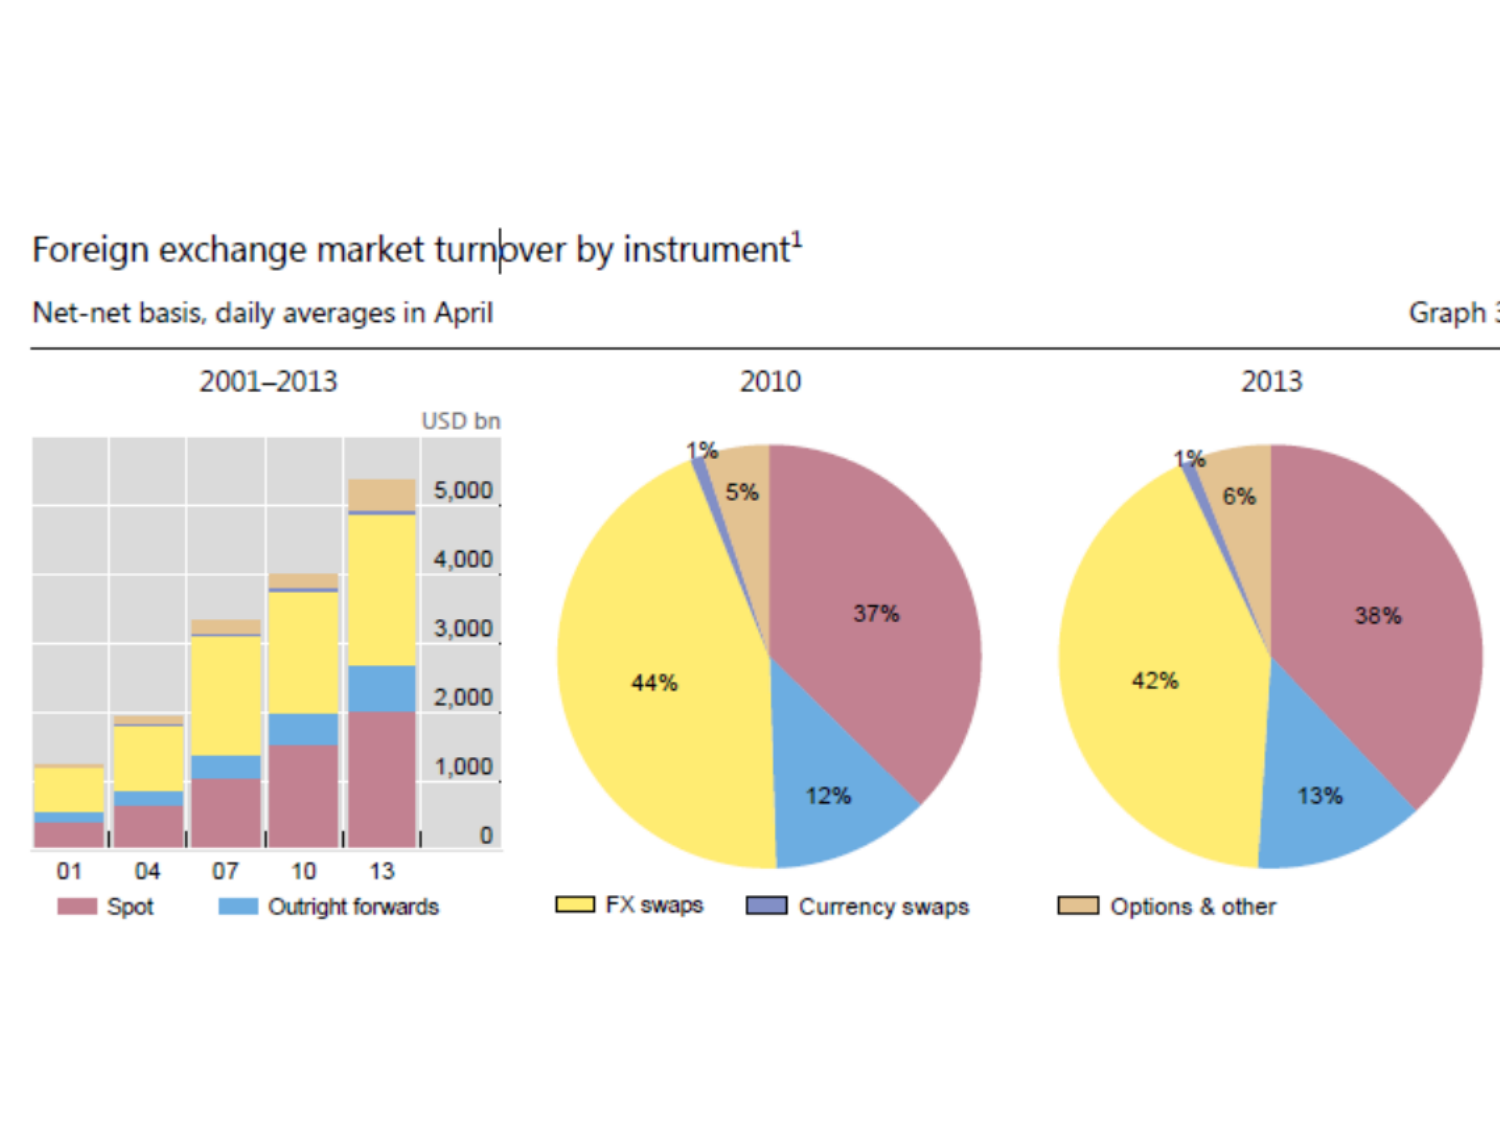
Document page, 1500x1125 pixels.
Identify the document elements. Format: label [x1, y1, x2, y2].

picture [0, 207, 1500, 929]
